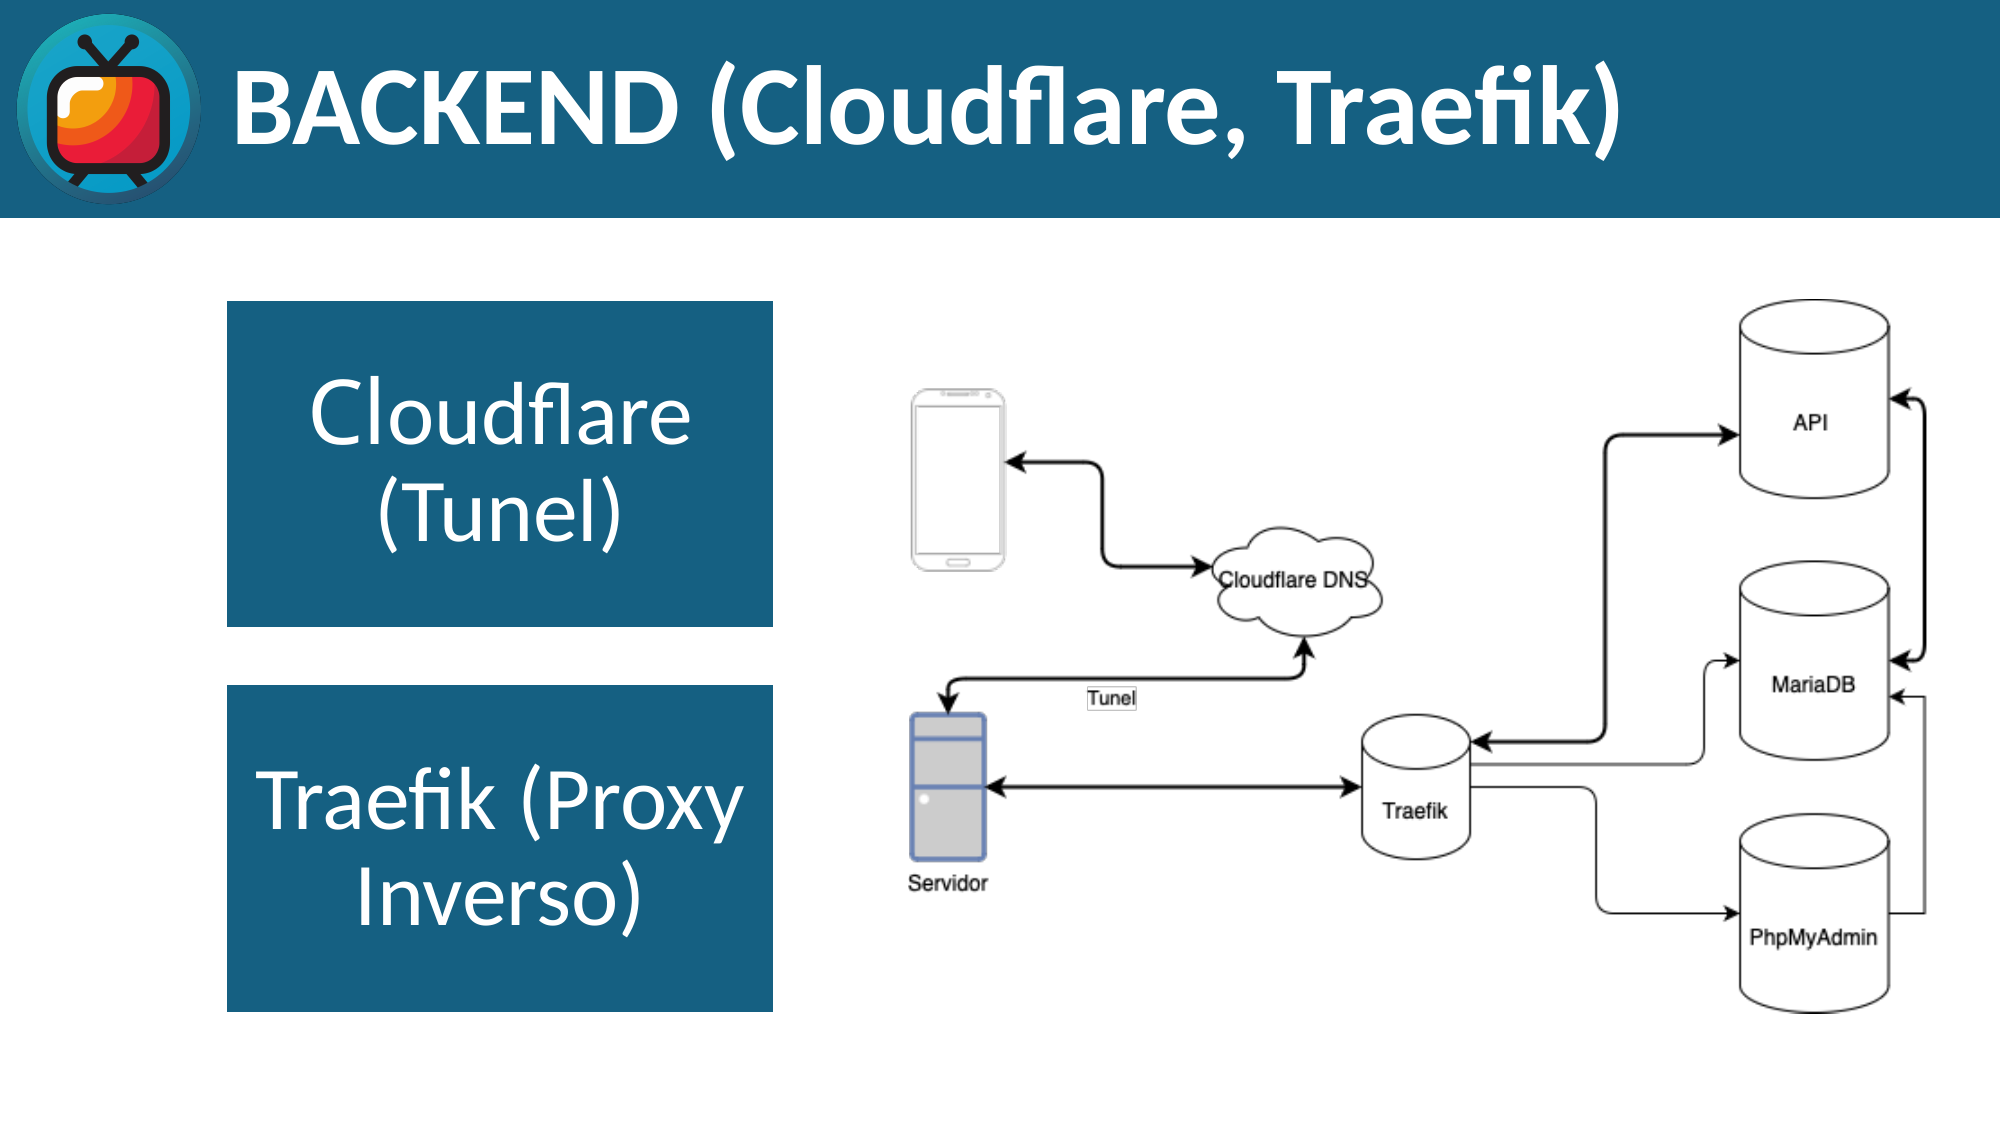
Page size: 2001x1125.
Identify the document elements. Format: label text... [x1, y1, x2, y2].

picture [0, 0, 217, 217]
title BACKEND (Cloudflare, Traefik) [217, 0, 2000, 217]
picture [907, 298, 1944, 1014]
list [92, 298, 907, 1014]
